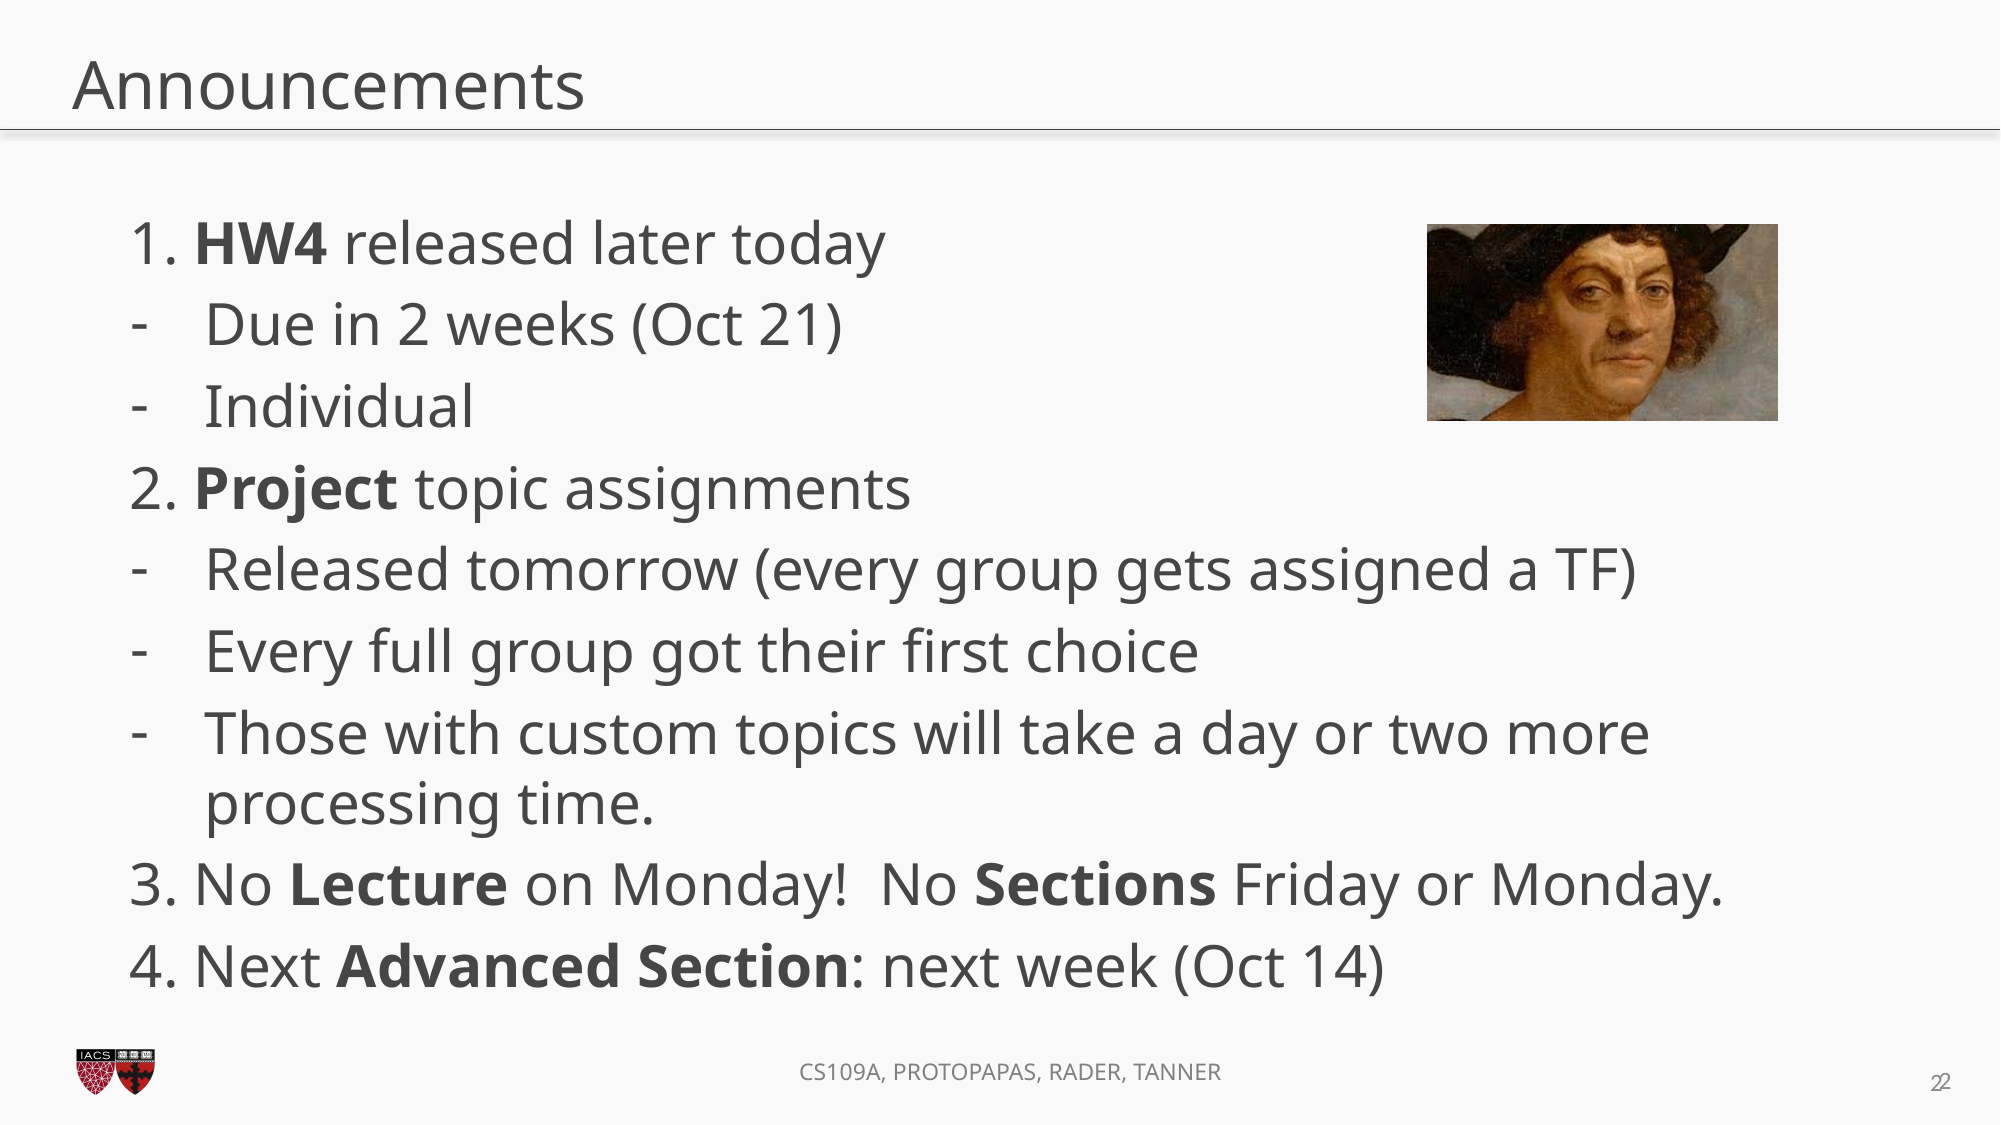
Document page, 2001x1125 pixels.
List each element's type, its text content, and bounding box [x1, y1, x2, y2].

slide_number 1 [1500, 1050, 1967, 1110]
title Announcements [57, 35, 1943, 162]
list 1. HW4 released later today Due in 2 weeks (Oct 21) Individual 2. Project topic assignments Released tomorrow (every group gets assigned a TF) Every full group got their first choice Those with custom topics will take a day or two more processing time. 3. No Lecture on Monday! No Sections Friday or Monday. 4. Next Advanced Section: next week (Oct 14) [115, 198, 1885, 987]
picture [1427, 224, 1778, 421]
picture [75, 1049, 155, 1095]
